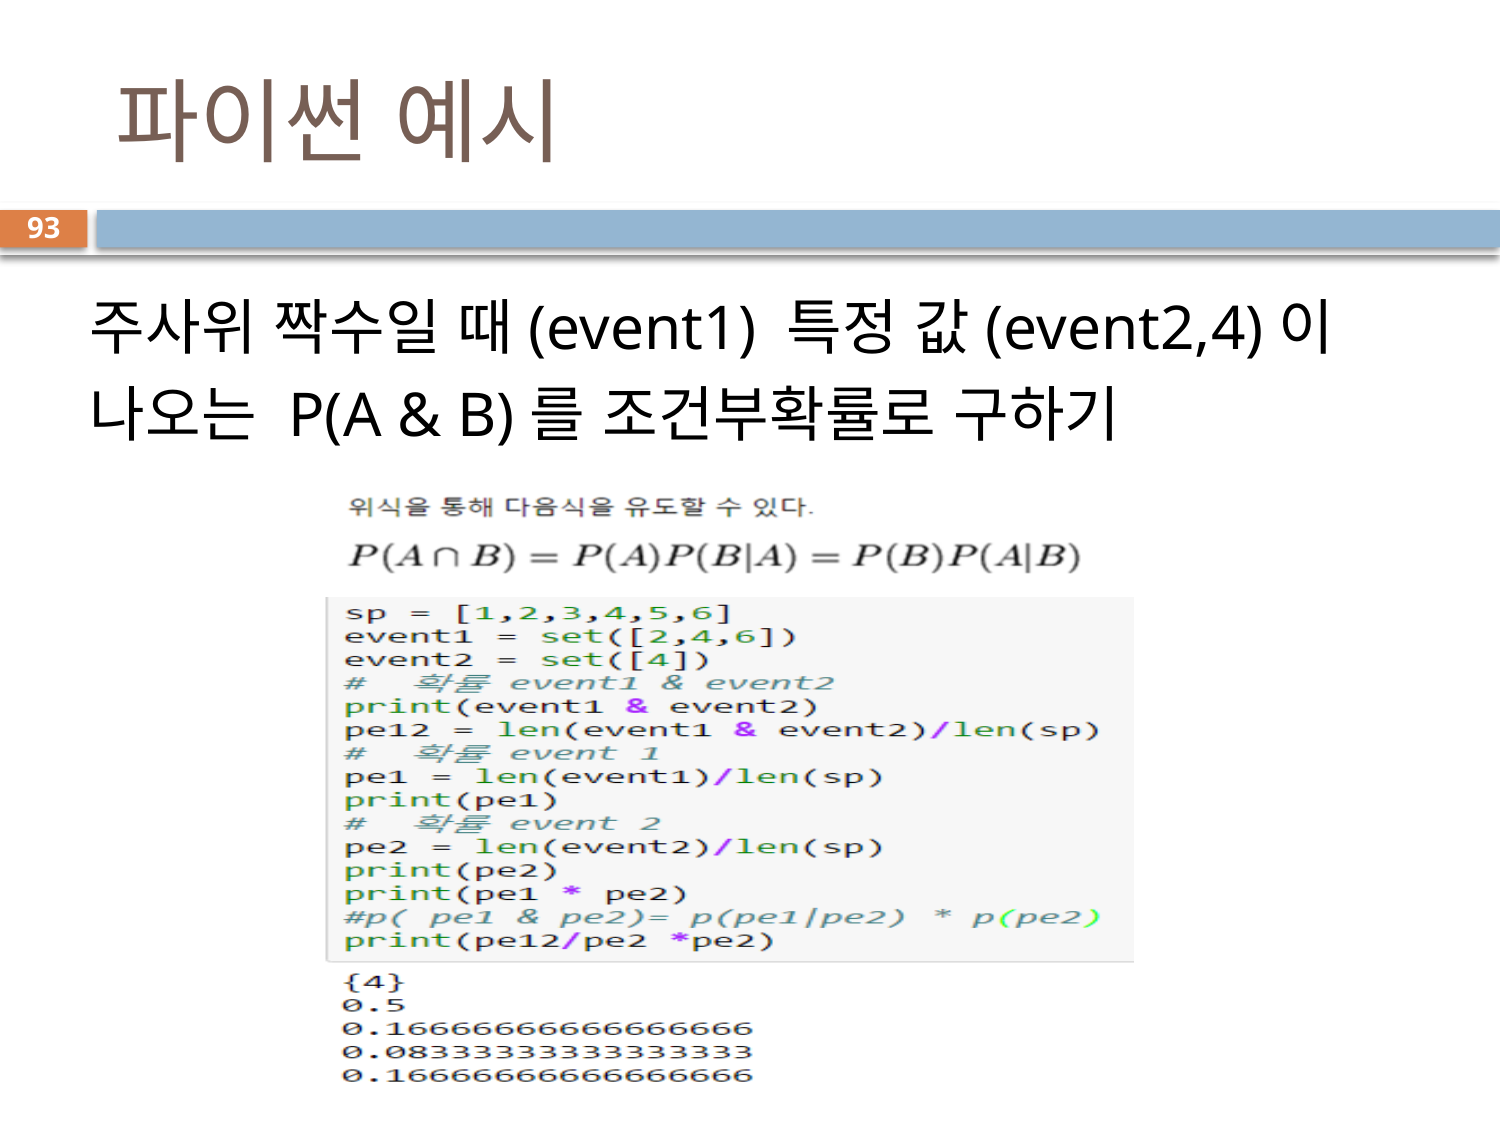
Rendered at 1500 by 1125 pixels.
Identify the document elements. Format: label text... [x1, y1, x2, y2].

title 파이썬 예시 [100, 37, 1438, 200]
list 주사위 짝수일 때(event1) 특정 값(event2,4)이 나오는 P(A & B)를 조건부확률로 구하기 [75, 267, 1425, 504]
picture [324, 597, 1135, 1095]
picture [331, 477, 1134, 592]
slide_number 93 [0, 208, 88, 249]
